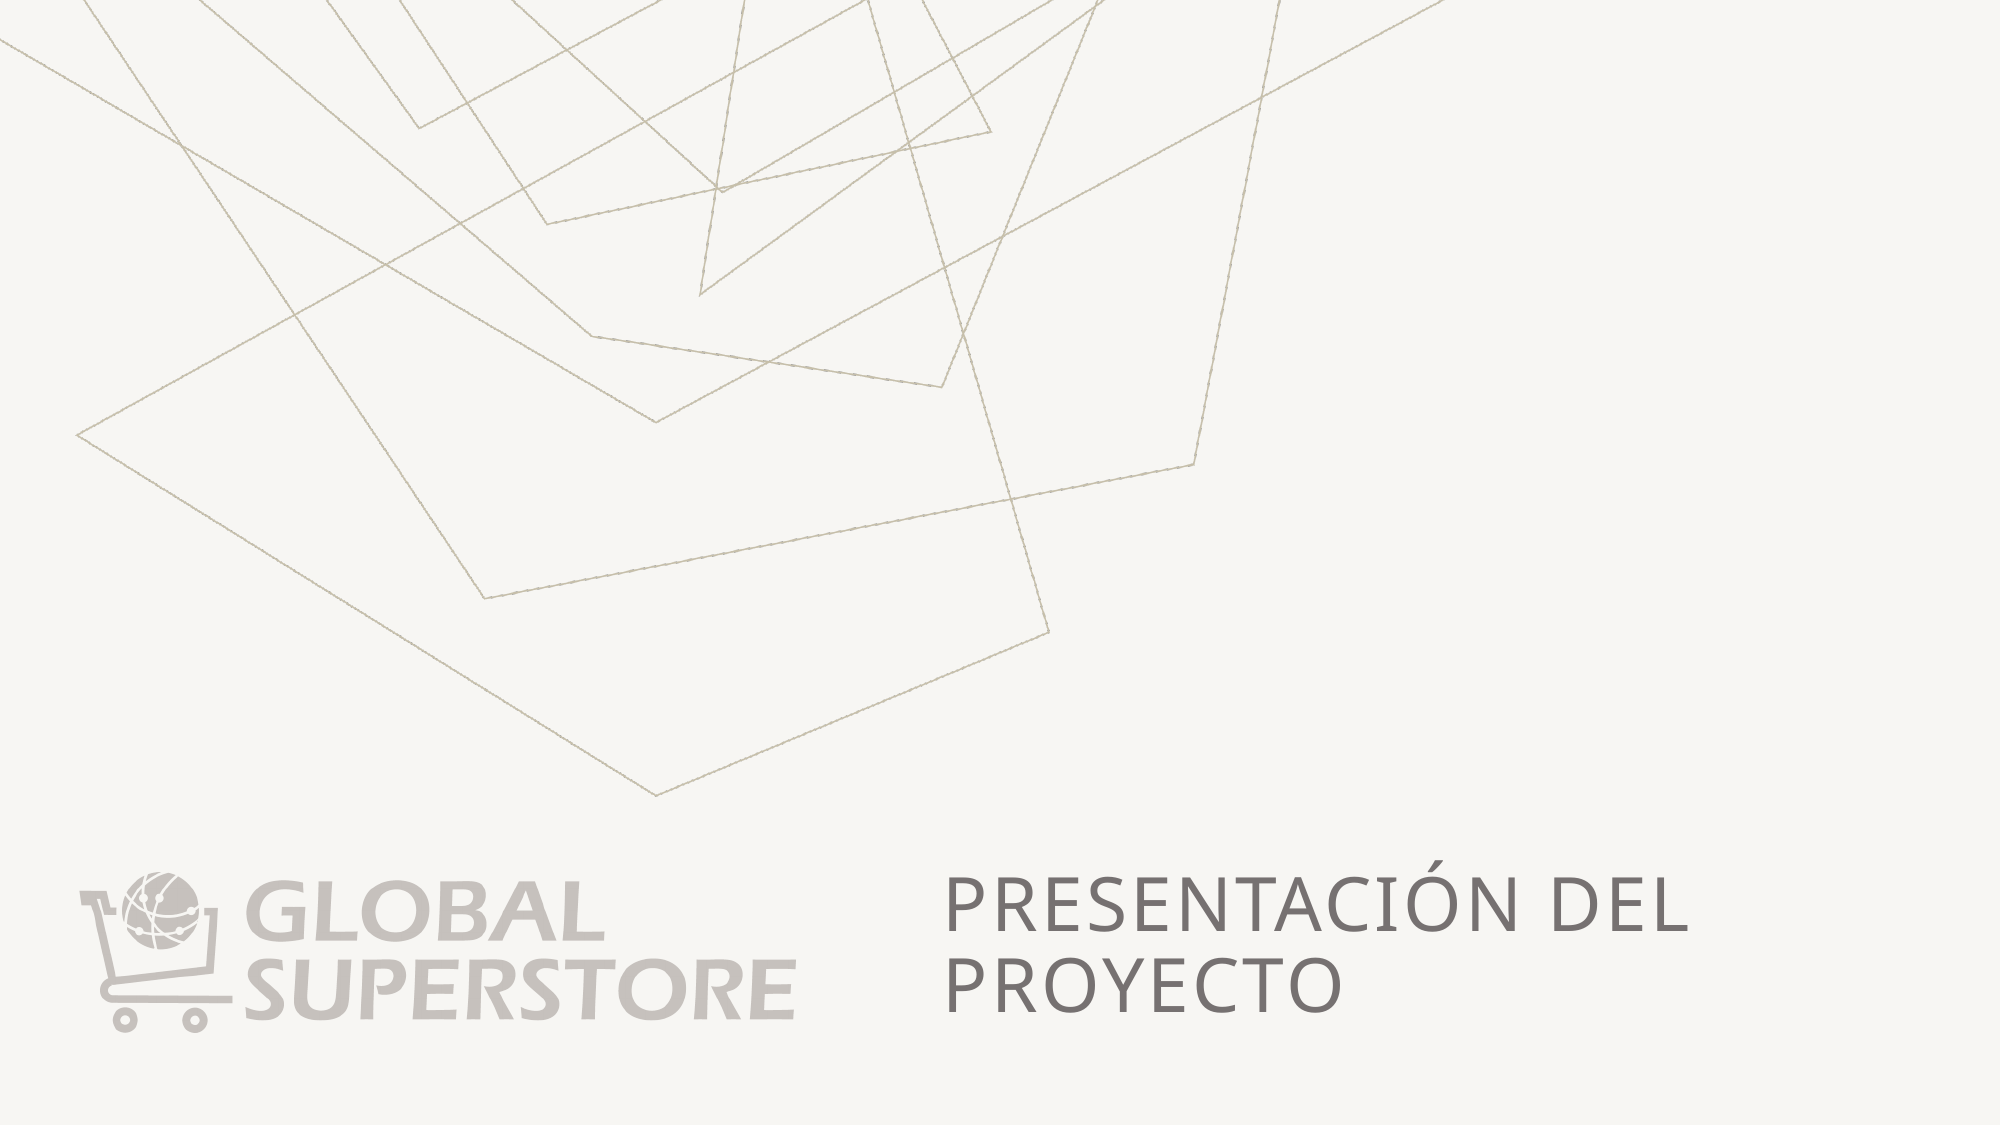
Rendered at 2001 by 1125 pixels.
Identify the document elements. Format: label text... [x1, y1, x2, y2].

title Presentación del proyecto [927, 851, 1908, 1036]
picture [68, 848, 815, 1042]
picture [0, 0, 1557, 830]
